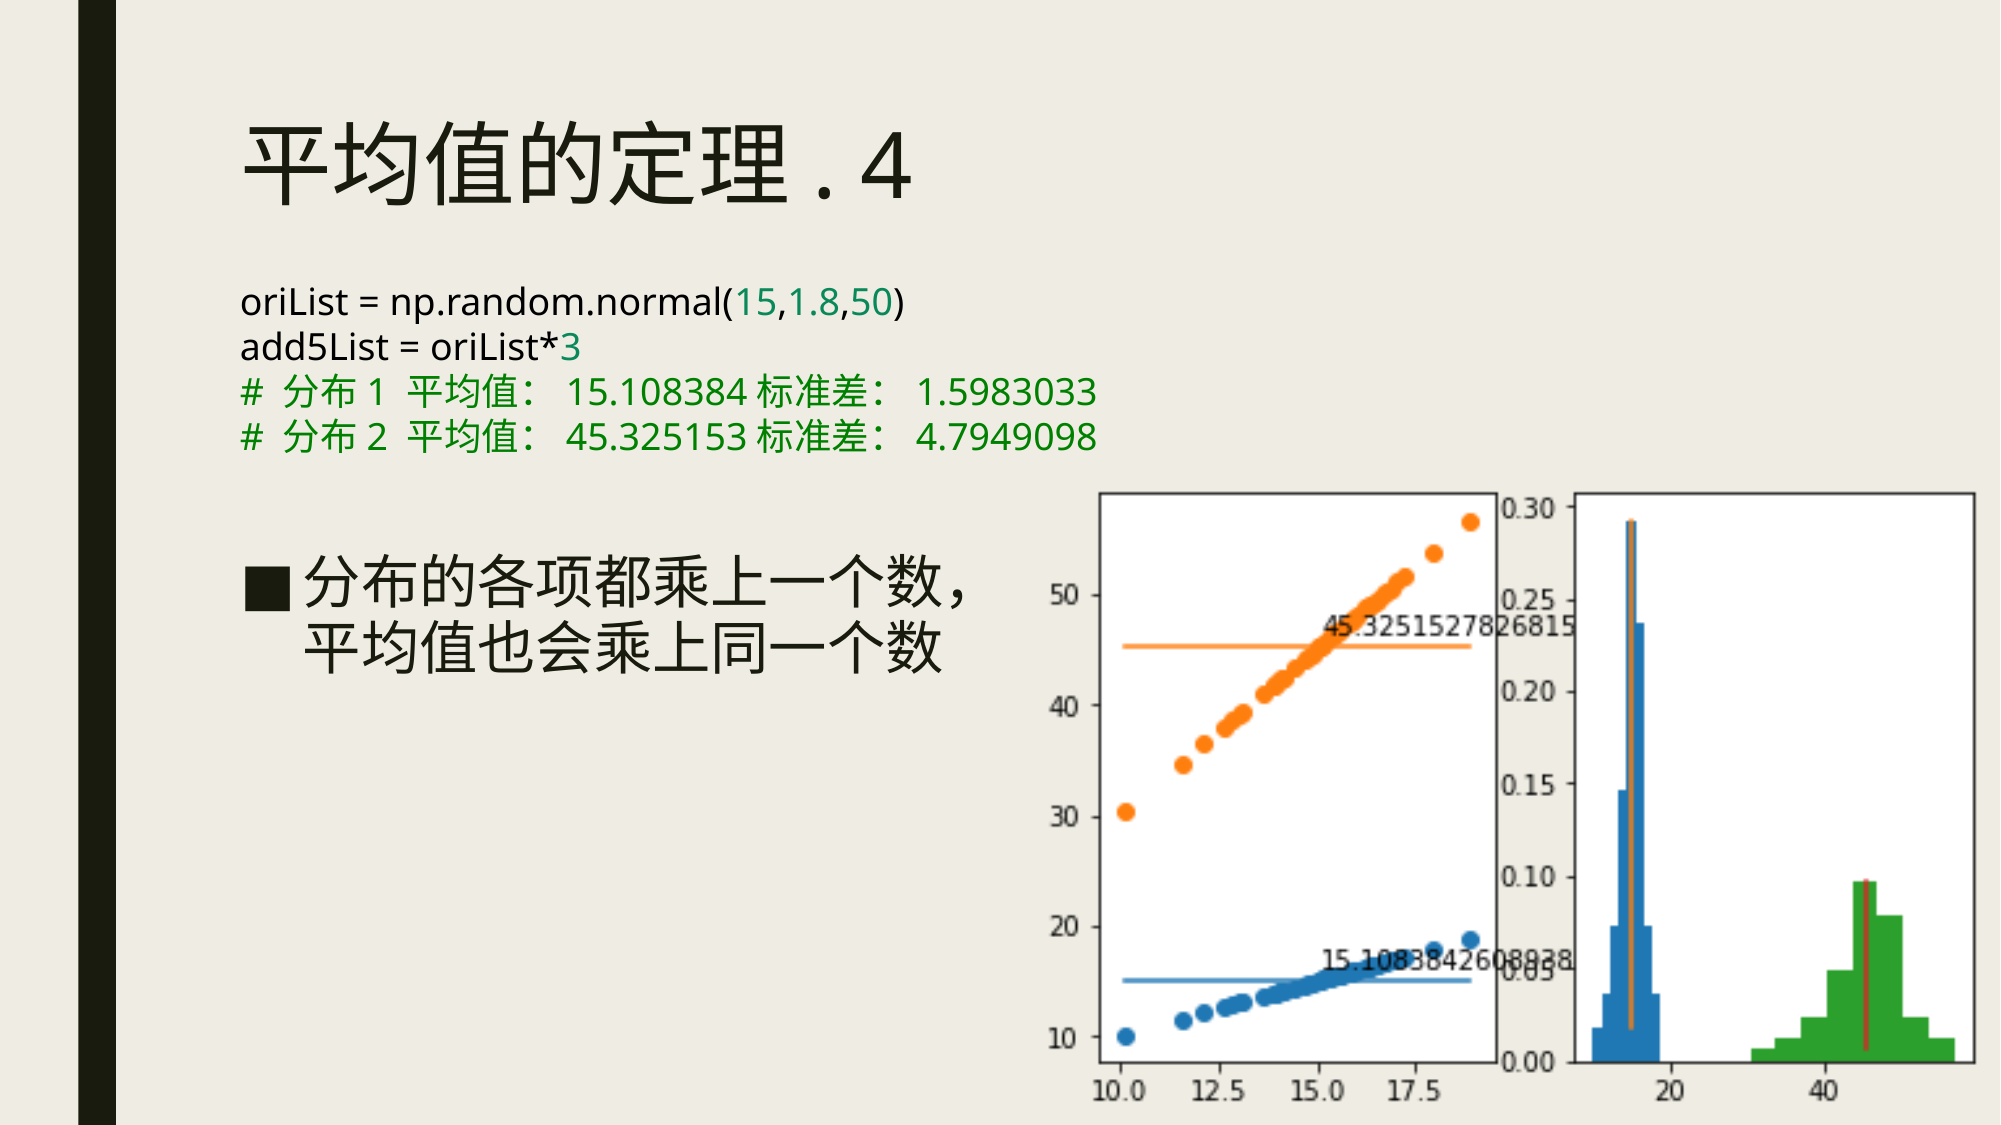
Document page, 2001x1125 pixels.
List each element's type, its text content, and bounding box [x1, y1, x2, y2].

picture [1029, 467, 2000, 1125]
text_box oriList = np.random.normal(15,1.8,50) add5List = oriList*3 # 分布1 平均值：15.108384标准差：1.5983033 # 分布2 平均值：45.325153标准差：4.7949098 [225, 270, 1225, 466]
title 平均值的定理. 4 [225, 112, 1800, 291]
list 分布的各项都乘上一个数，平均值也会乘上同一个数 [225, 543, 1005, 963]
